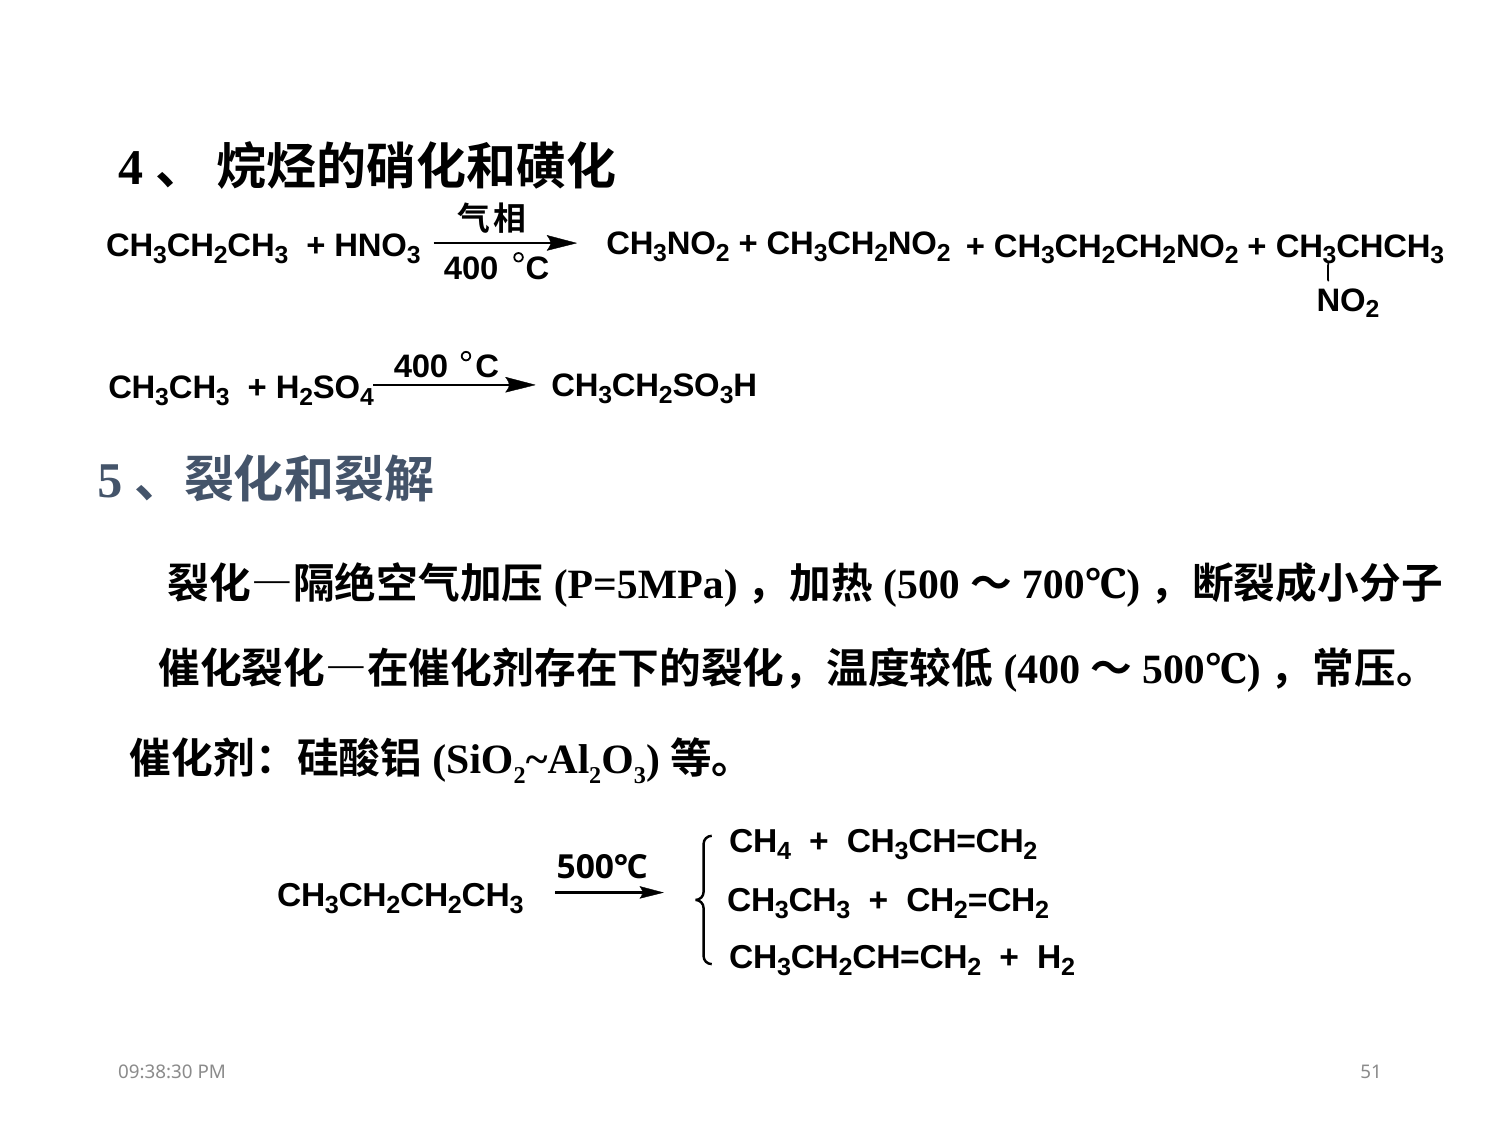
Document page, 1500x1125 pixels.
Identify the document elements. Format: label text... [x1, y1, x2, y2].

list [100, 191, 1451, 413]
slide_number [103, 1042, 441, 1103]
title 4、 烷烃的硝化和磺化 [103, 59, 1397, 191]
text_box 5、裂化和裂解 [82, 440, 1358, 510]
text_box 裂化—隔绝空气加压(P=5MPa)，加热(500～700℃)，断裂成小分子 催化裂化—在催化剂存在下的裂化，温度较低(400～500℃)，常压。 催化剂：硅酸铝(SiO2~Al2O3)等。 [76, 514, 1459, 796]
slide_number 51 [1059, 1042, 1397, 1103]
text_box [271, 827, 1081, 988]
